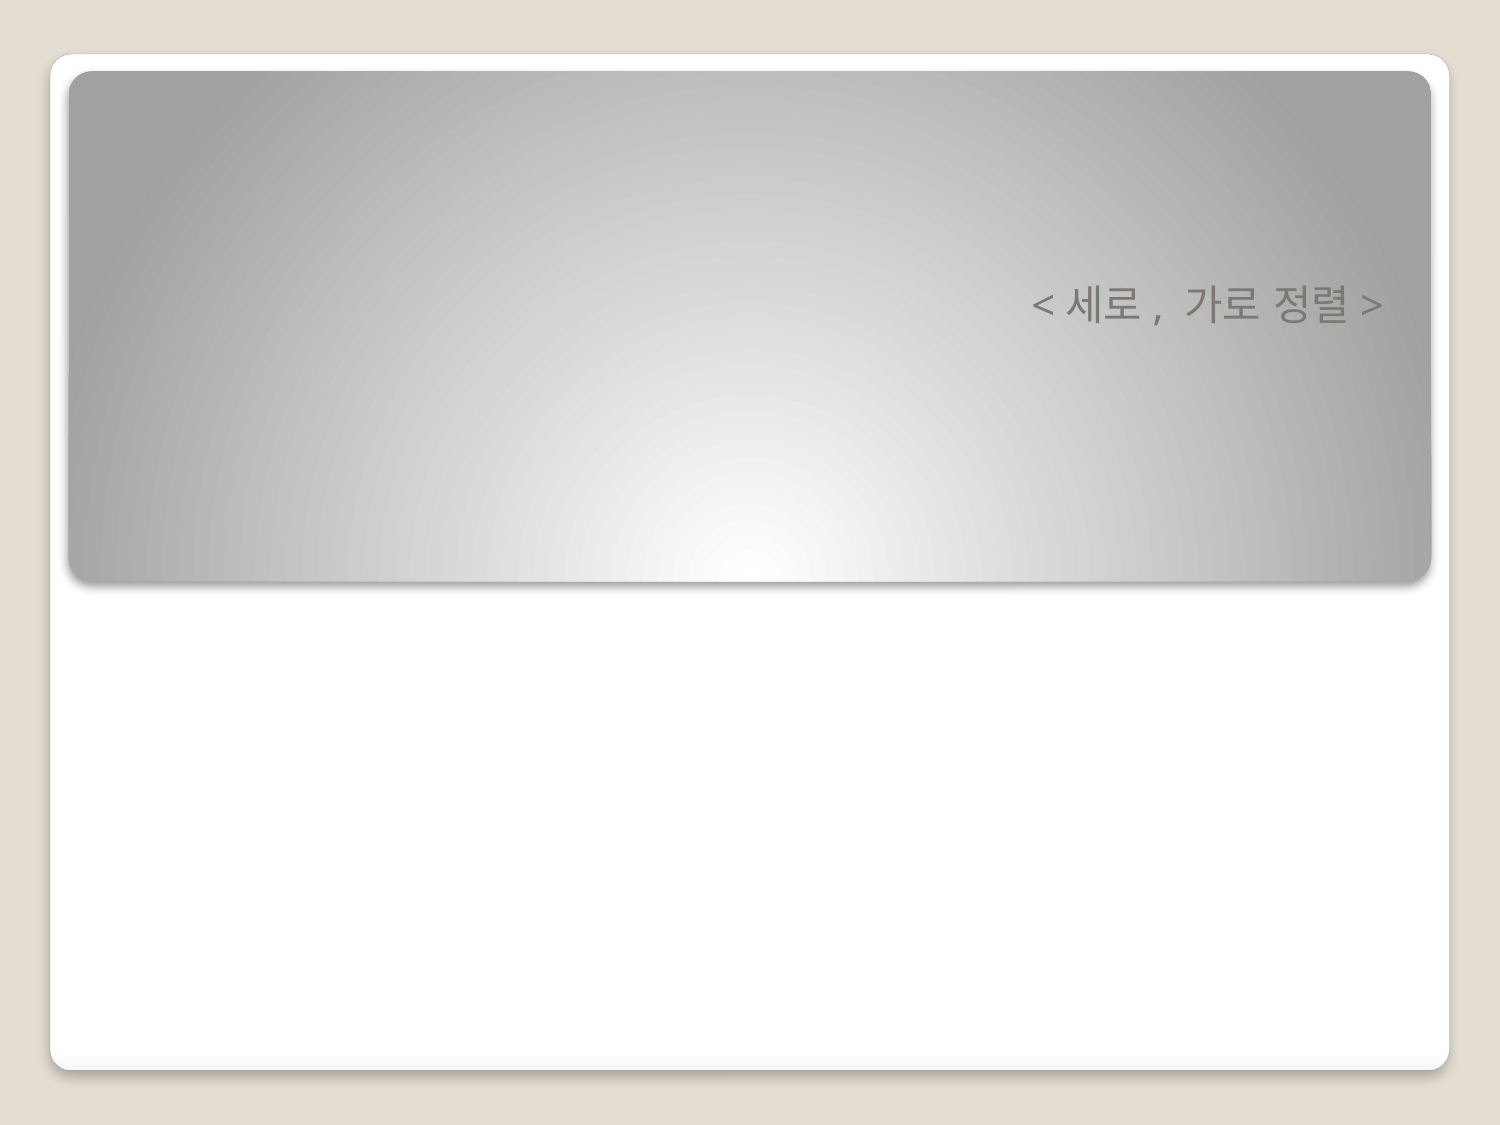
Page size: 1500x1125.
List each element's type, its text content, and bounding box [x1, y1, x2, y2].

subtitle <세로, 가로 정렬> [123, 278, 1399, 429]
